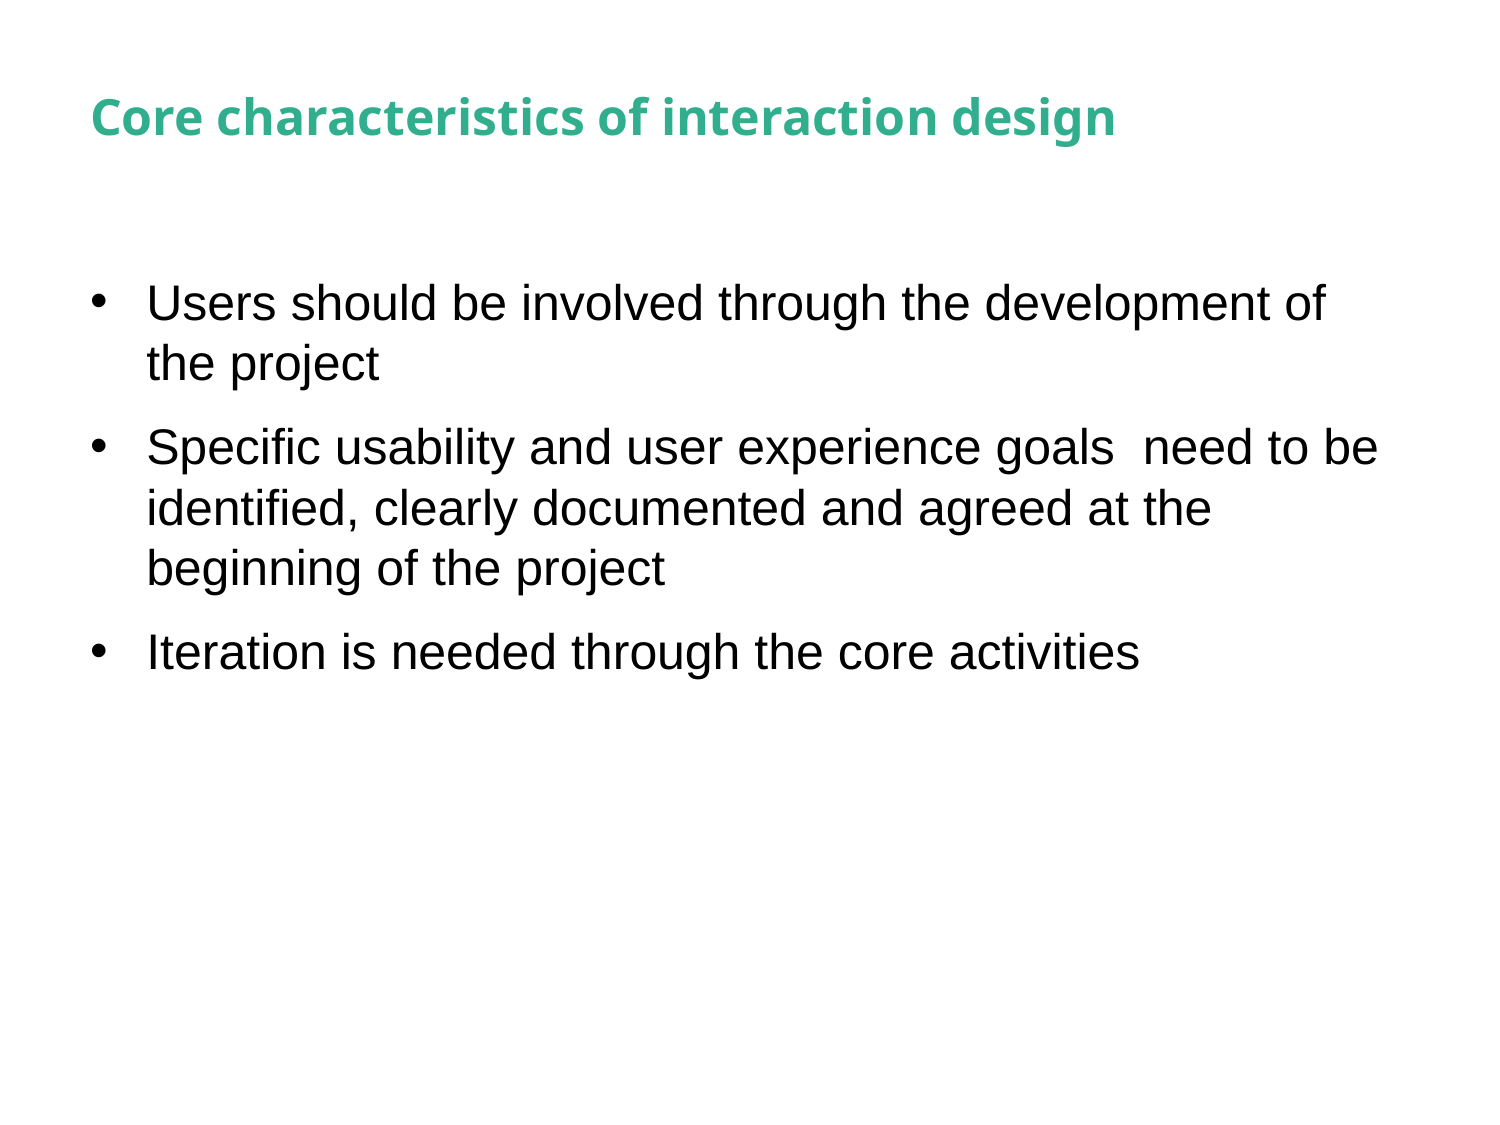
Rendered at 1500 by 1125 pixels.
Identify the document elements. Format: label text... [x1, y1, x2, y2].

list Users should be involved through the development of the project Specific usability and user experience goals need to be identified, clearly documented and agreed at the beginning of the project Iteration is needed through the core activities [75, 262, 1425, 1005]
title Core characteristics of interaction design [75, 45, 1425, 187]
